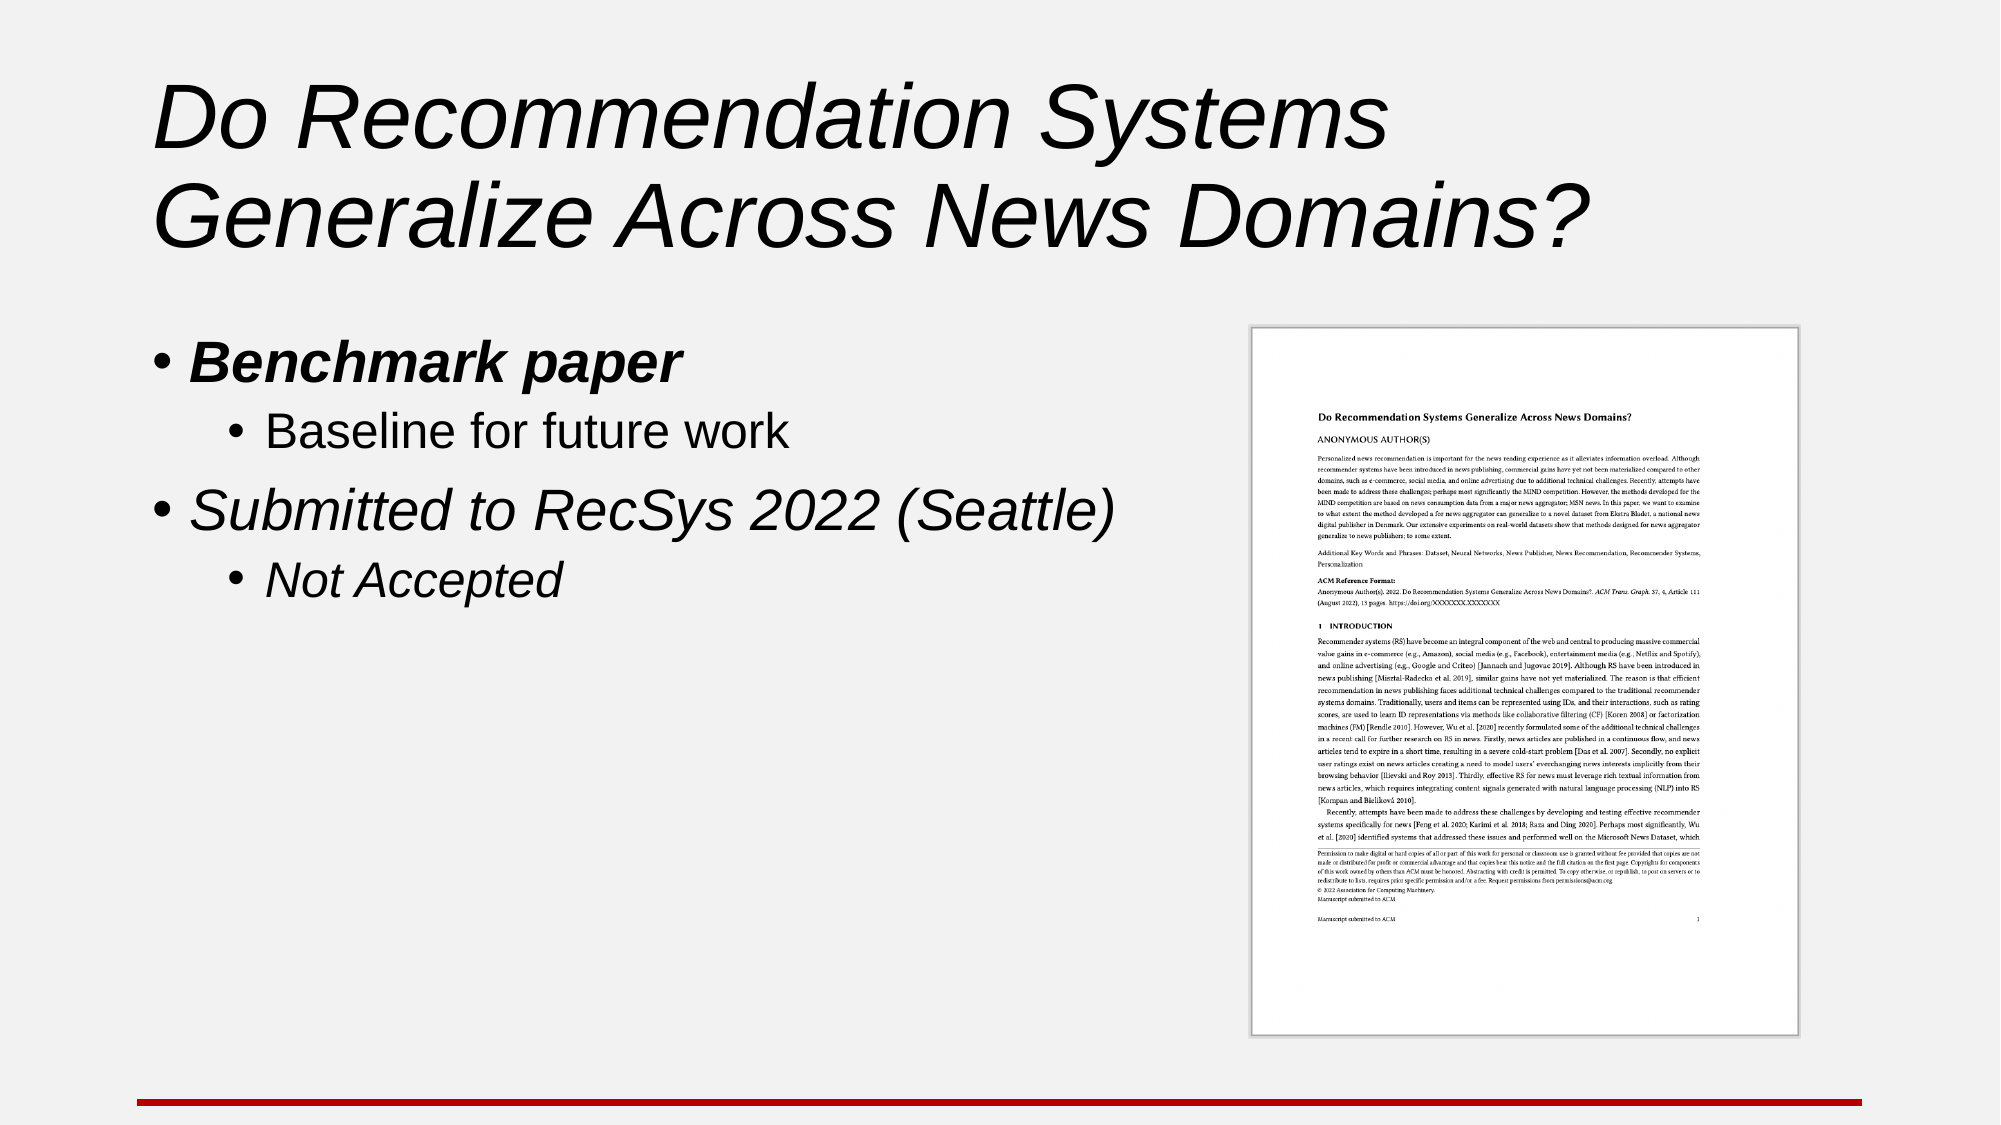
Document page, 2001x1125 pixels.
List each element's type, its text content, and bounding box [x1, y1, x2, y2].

title Do Recommendation Systems Generalize Across News Domains? [137, 59, 1863, 278]
list Benchmark paper Baseline for future work Submitted to RecSys 2022 (Seattle) Not Accepted [137, 325, 1248, 1039]
picture [1248, 324, 1801, 1039]
